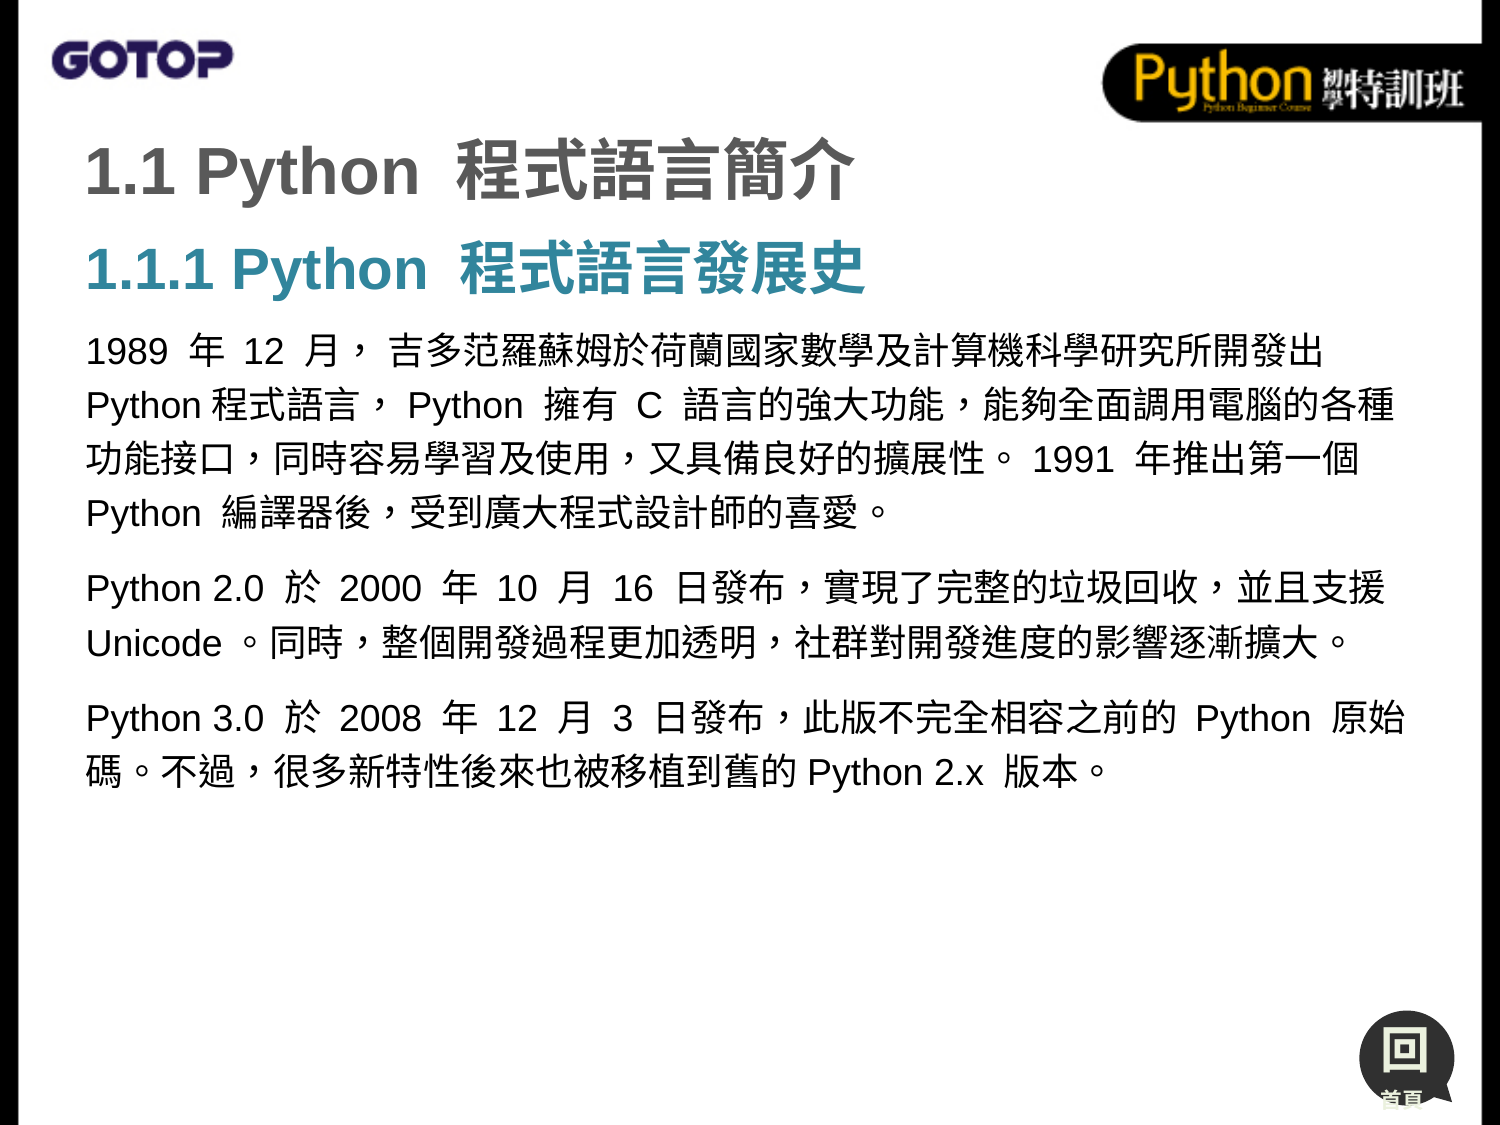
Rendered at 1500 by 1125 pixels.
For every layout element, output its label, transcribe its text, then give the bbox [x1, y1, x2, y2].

list 1.1.1 Python 程式語言發展史 1989 年 12 月， 吉多范羅蘇姆於荷蘭國家數學及計算機科學研究所開發出 Python程式語言，Python 擁有 C 語言的強大功能，能夠全面調用電腦的各種功能接口，同時容易學習及使用，又具備良好的擴展性。1991 年推出第一個 Python 編譯器後，受到廣大程式設計師的喜愛。 Python 2.0 於 2000 年 10 月 16 日發布，實現了完整的垃圾回收，並且支援Unicode。同時，整個開發過程更加透明，社群對開發進度的影響逐漸擴大。 Python 3.0 於 2008 年 12 月 3 日發布，此版不完全相容之前的 Python 原始碼。不過，很多新特性後來也被移植到舊的Python 2.x 版本。 [70, 223, 1430, 1071]
picture [0, 0, 1500, 1125]
title 1.1 Python 程式語言簡介 [69, 125, 1436, 220]
